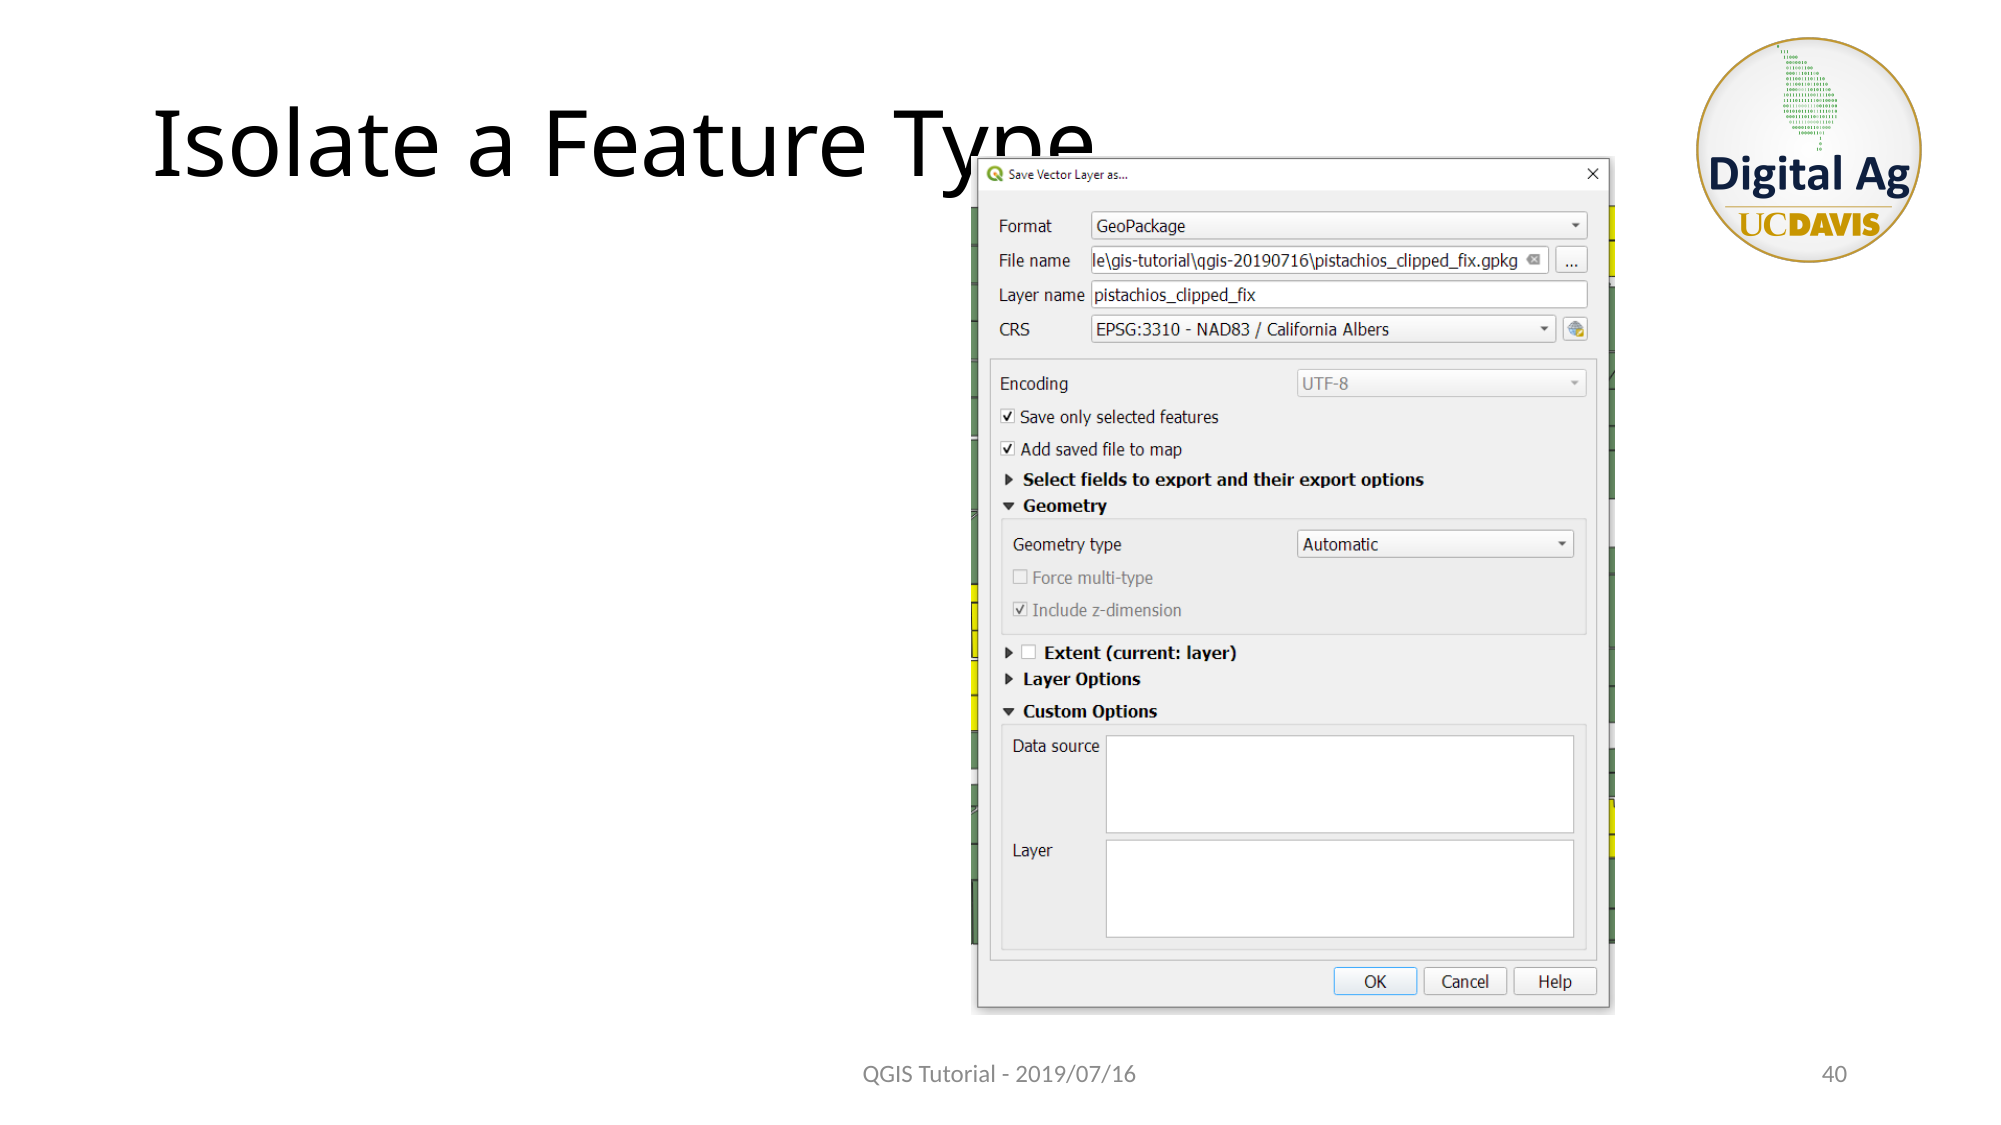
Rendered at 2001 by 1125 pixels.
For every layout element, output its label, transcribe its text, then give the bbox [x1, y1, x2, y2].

picture [1696, 37, 1922, 263]
slide_number 40 [1412, 1042, 1863, 1103]
footer QGIS Tutorial - 2019/07/16 [662, 1042, 1338, 1103]
picture [971, 156, 1615, 1015]
title Isolate a Feature Type [137, 59, 1863, 234]
